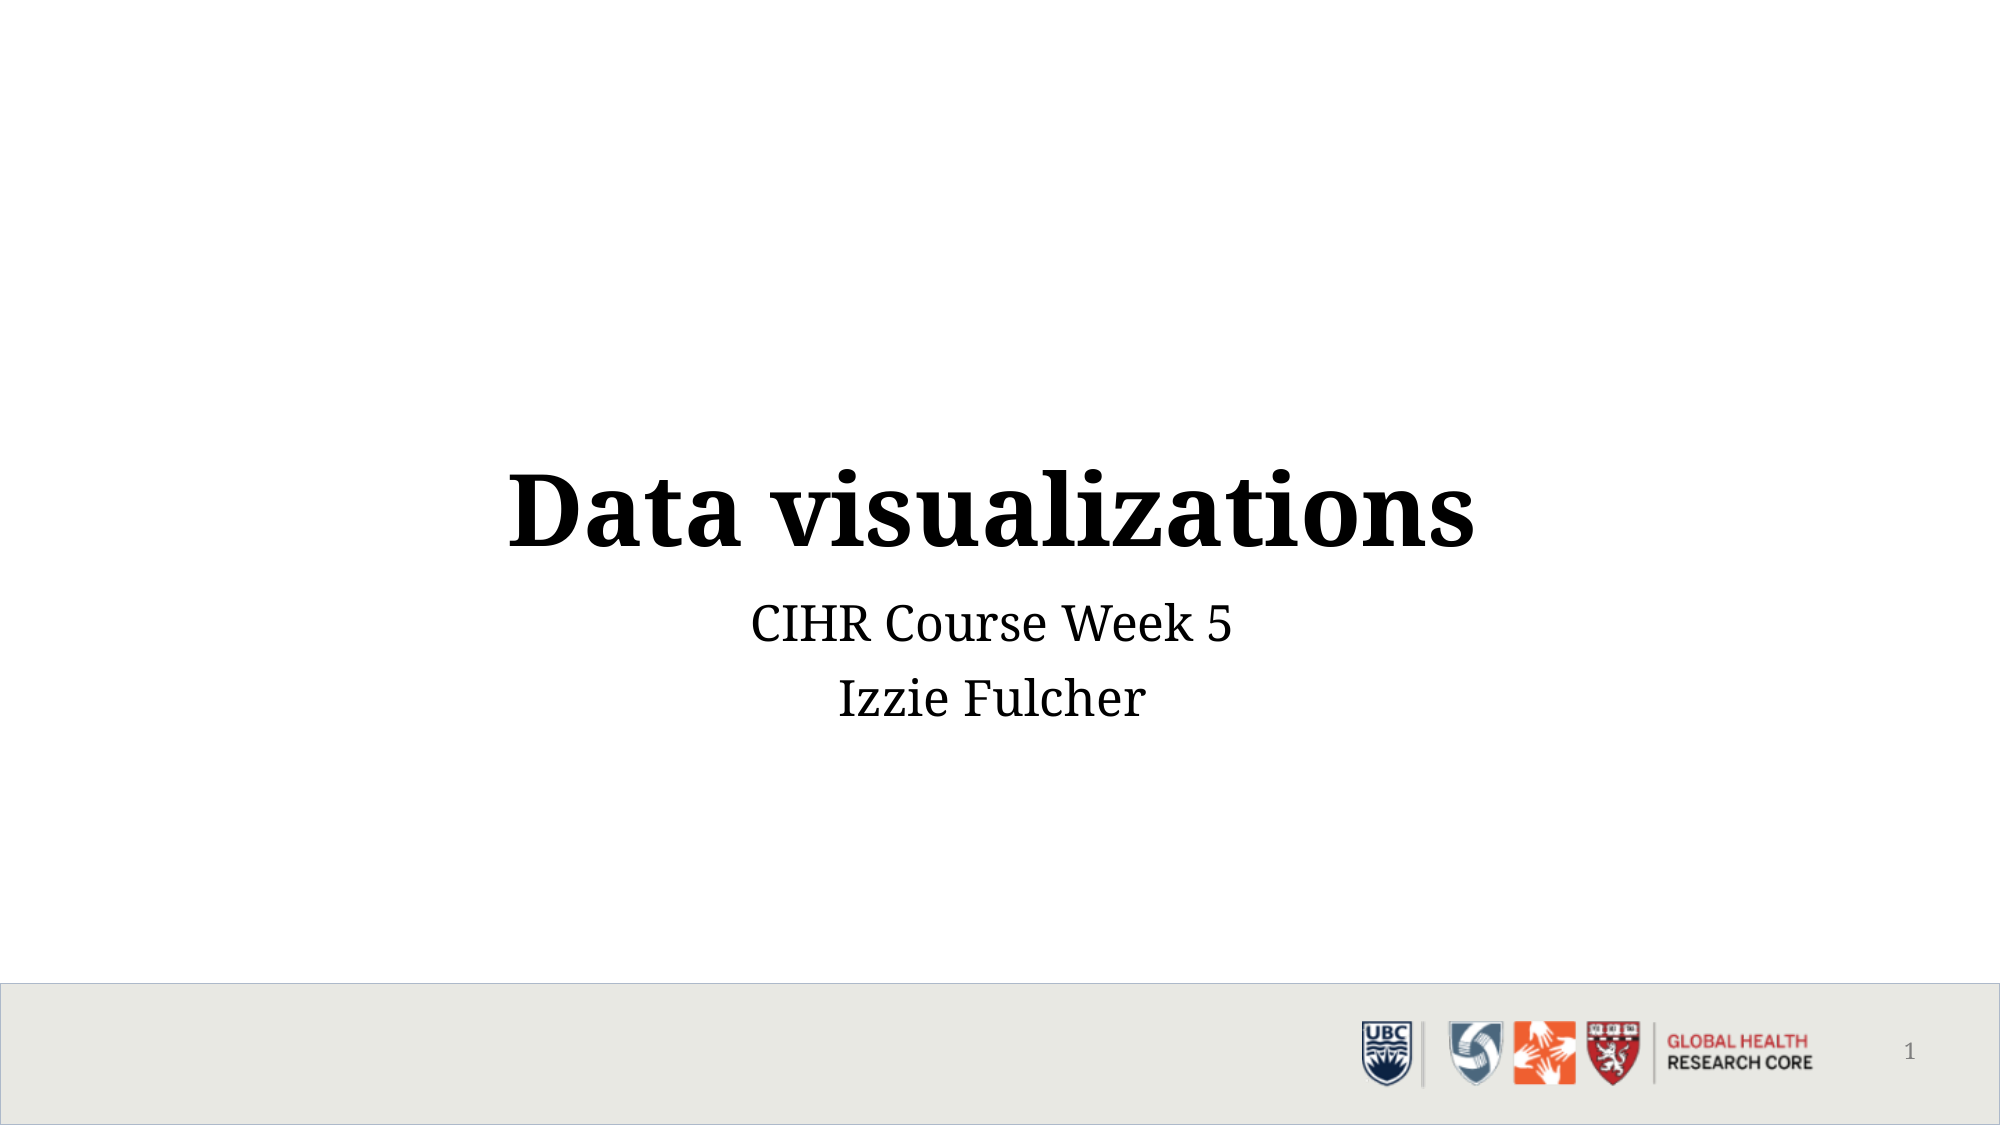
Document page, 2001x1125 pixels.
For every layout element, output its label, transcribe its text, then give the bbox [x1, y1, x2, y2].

title Data visualizations [249, 184, 1750, 576]
subtitle CIHR Course Week 5 Izzie Fulcher [249, 590, 1750, 863]
picture [1362, 1021, 1859, 1114]
